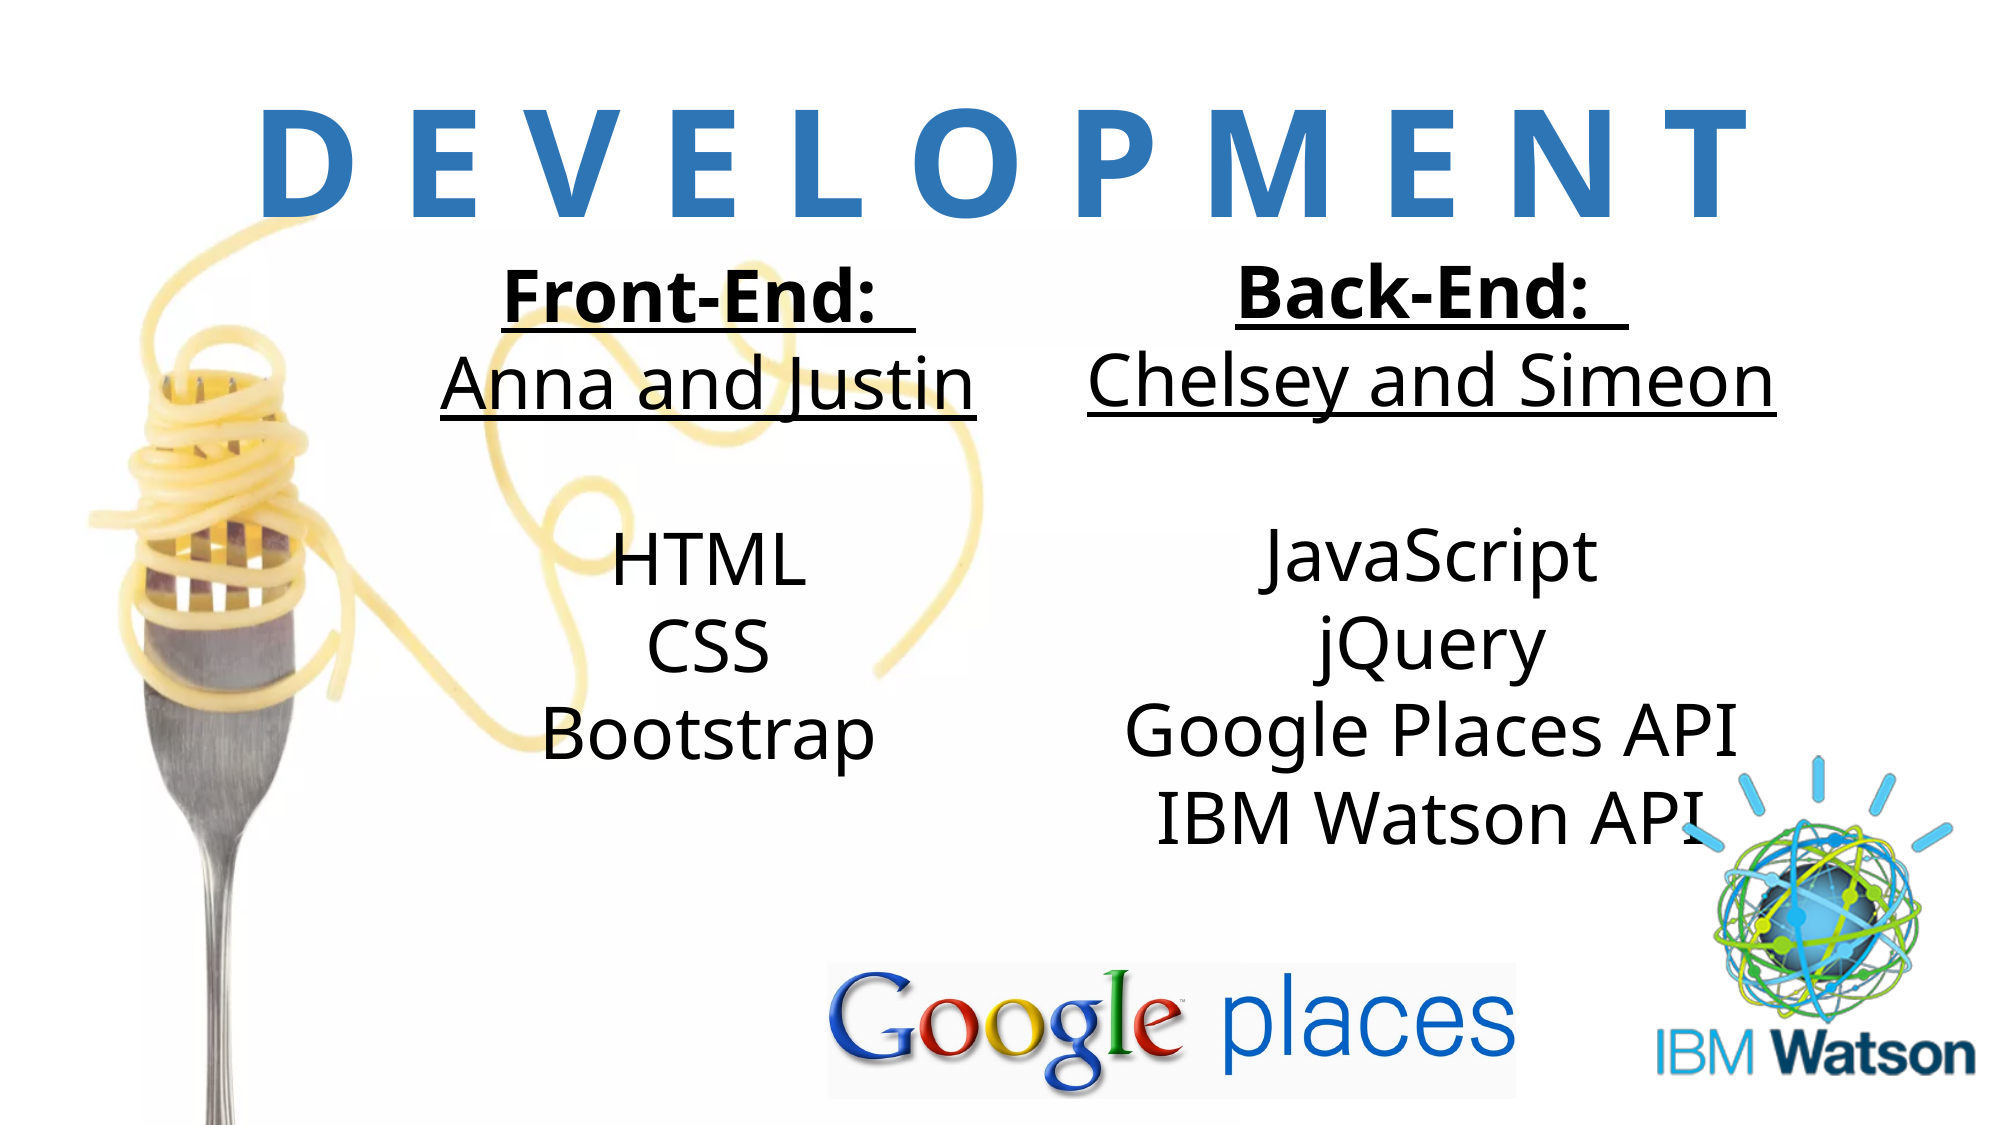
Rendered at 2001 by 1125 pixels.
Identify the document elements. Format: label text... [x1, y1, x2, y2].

picture [1633, 732, 2000, 1099]
title D E V E L O P M E N T [137, 59, 1863, 238]
text_box Back-End: Chelsey and Simeon JavaScript jQuery Google Places API IBM Watson API [1241, 238, 1879, 1000]
picture [0, 112, 1516, 1125]
